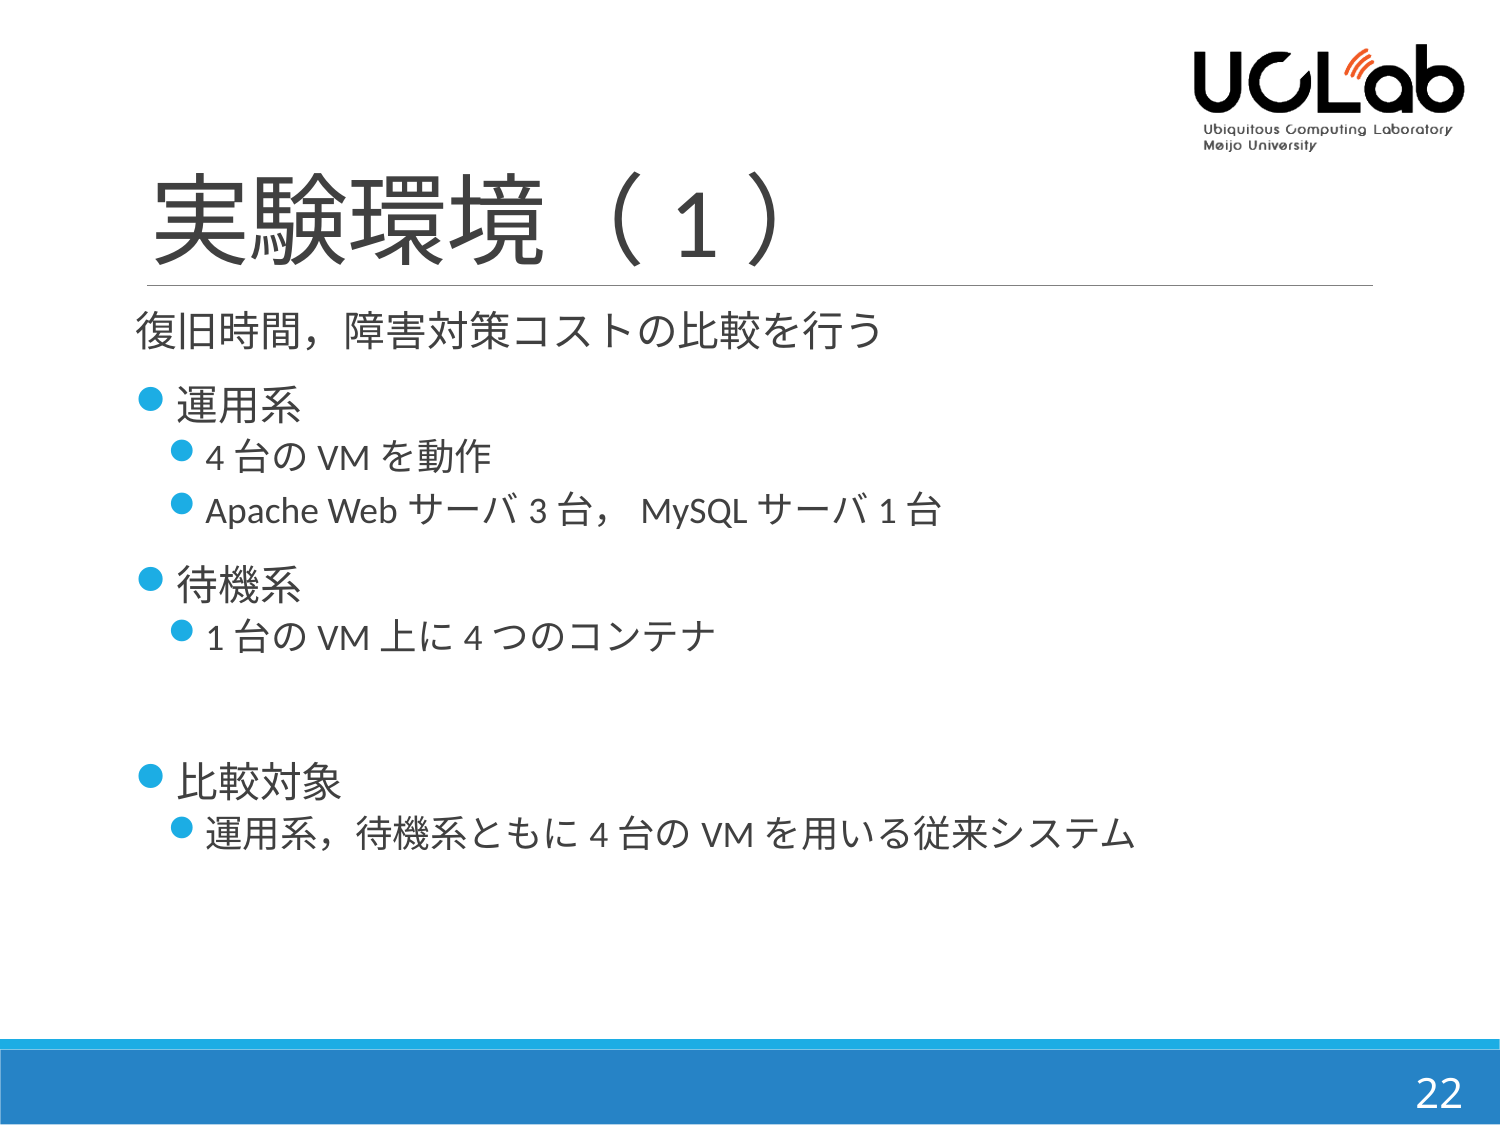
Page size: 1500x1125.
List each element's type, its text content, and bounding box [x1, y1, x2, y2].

slide_number 22 [1400, 1059, 1489, 1120]
list 復旧時間，障害対策コストの比較を行う 運用系 4台のVMを動作 Apache Webサーバ3台，MySQLサーバ1台 待機系 1台のVM上に4つのコンテナ 比較対象 運用系，待機系ともに4台のVMを用いる従来システム [135, 302, 1373, 963]
title 実験環境（1） [135, 47, 1373, 285]
picture [1188, 41, 1467, 152]
